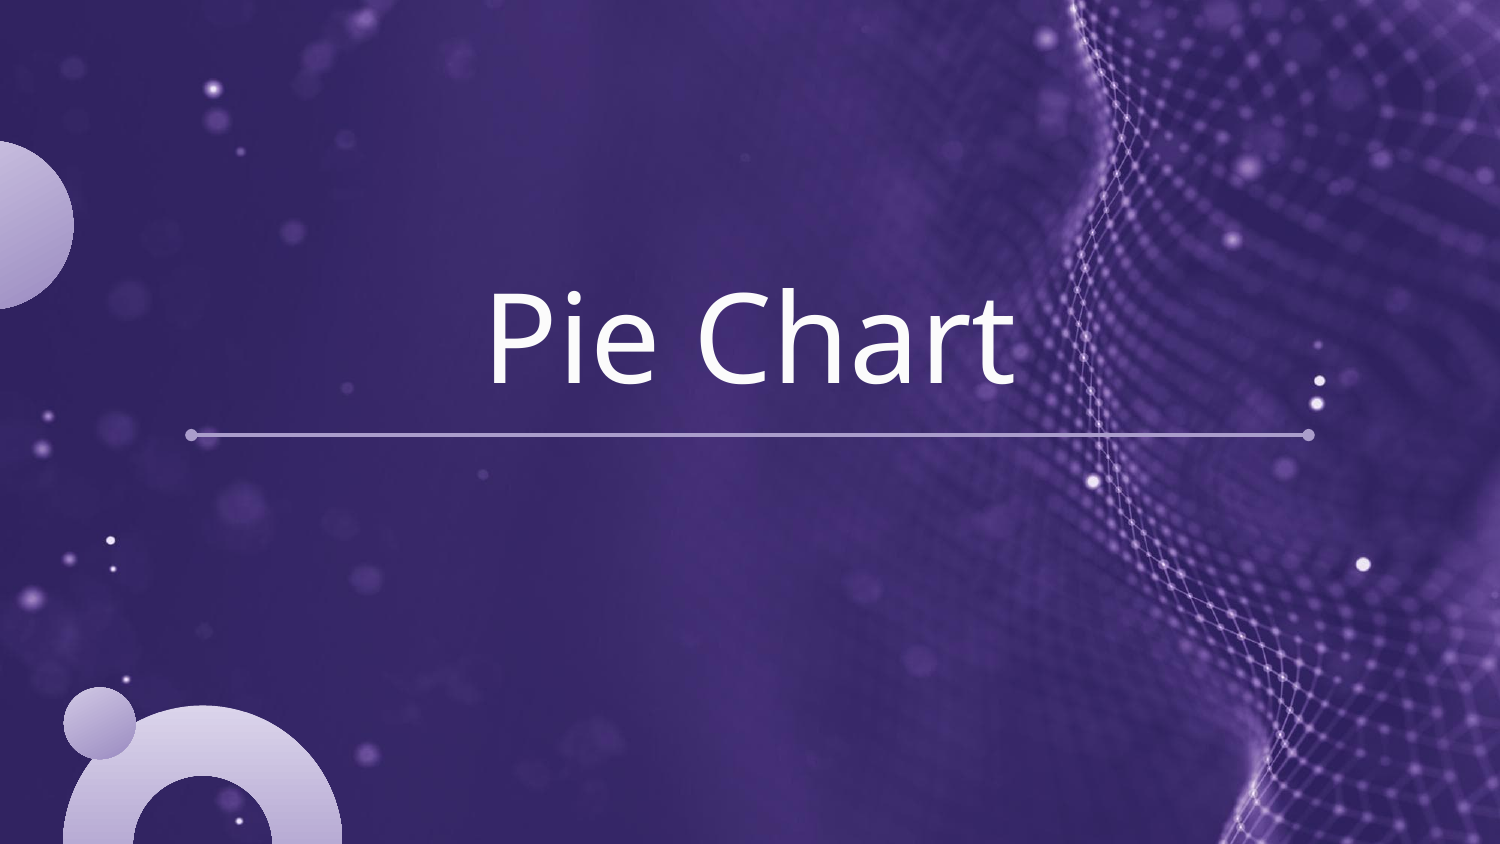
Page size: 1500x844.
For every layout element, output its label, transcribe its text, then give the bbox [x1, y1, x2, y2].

text_box [191, 450, 1265, 656]
picture [0, 0, 1500, 844]
picture [133, 776, 272, 844]
text_box Pie Chart [118, 232, 1382, 436]
